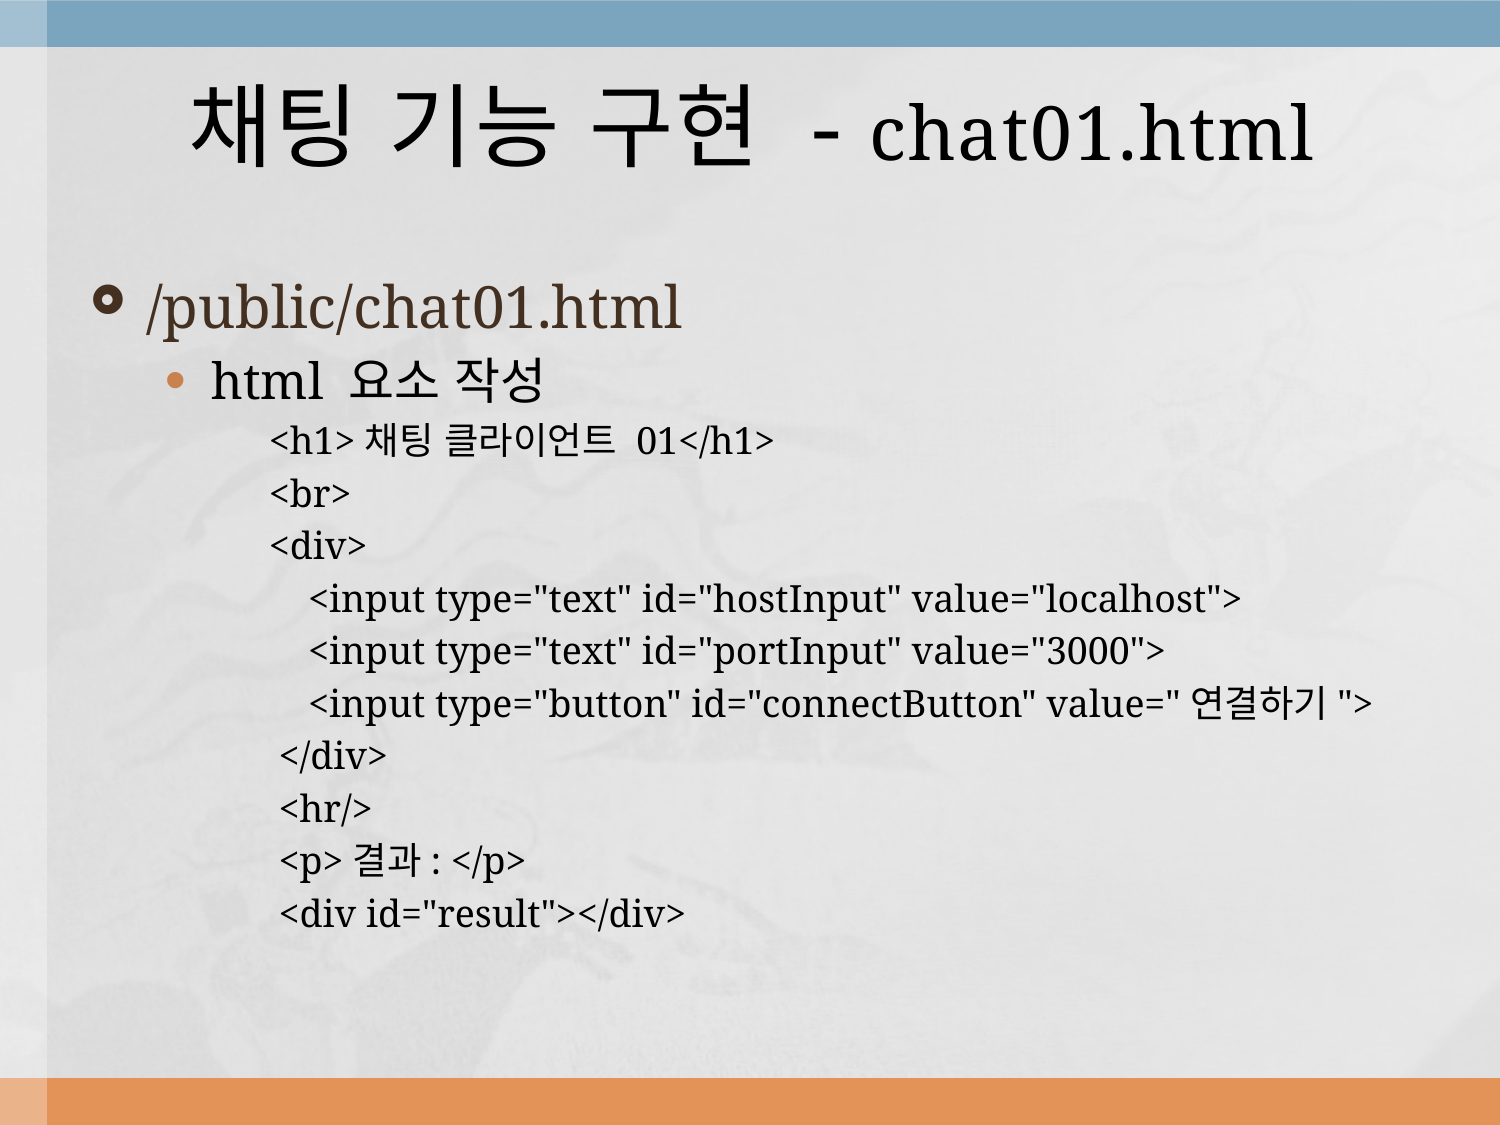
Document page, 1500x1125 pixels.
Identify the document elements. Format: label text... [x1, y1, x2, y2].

title 채팅 기능 구현 - chat01.html [49, 46, 1454, 202]
list /public/chat01.html html 요소 작성 <h1>채팅 클라이언트 01</h1> <br> <div> <input type="text" id="hostInput" value="localhost"> <input type="text" id="portInput" value="3000"> <input type="button" id="connectButton" value="연결하기"> </div> <hr/> <p>결과: </p> <div id="result"></div> [75, 262, 1425, 1071]
